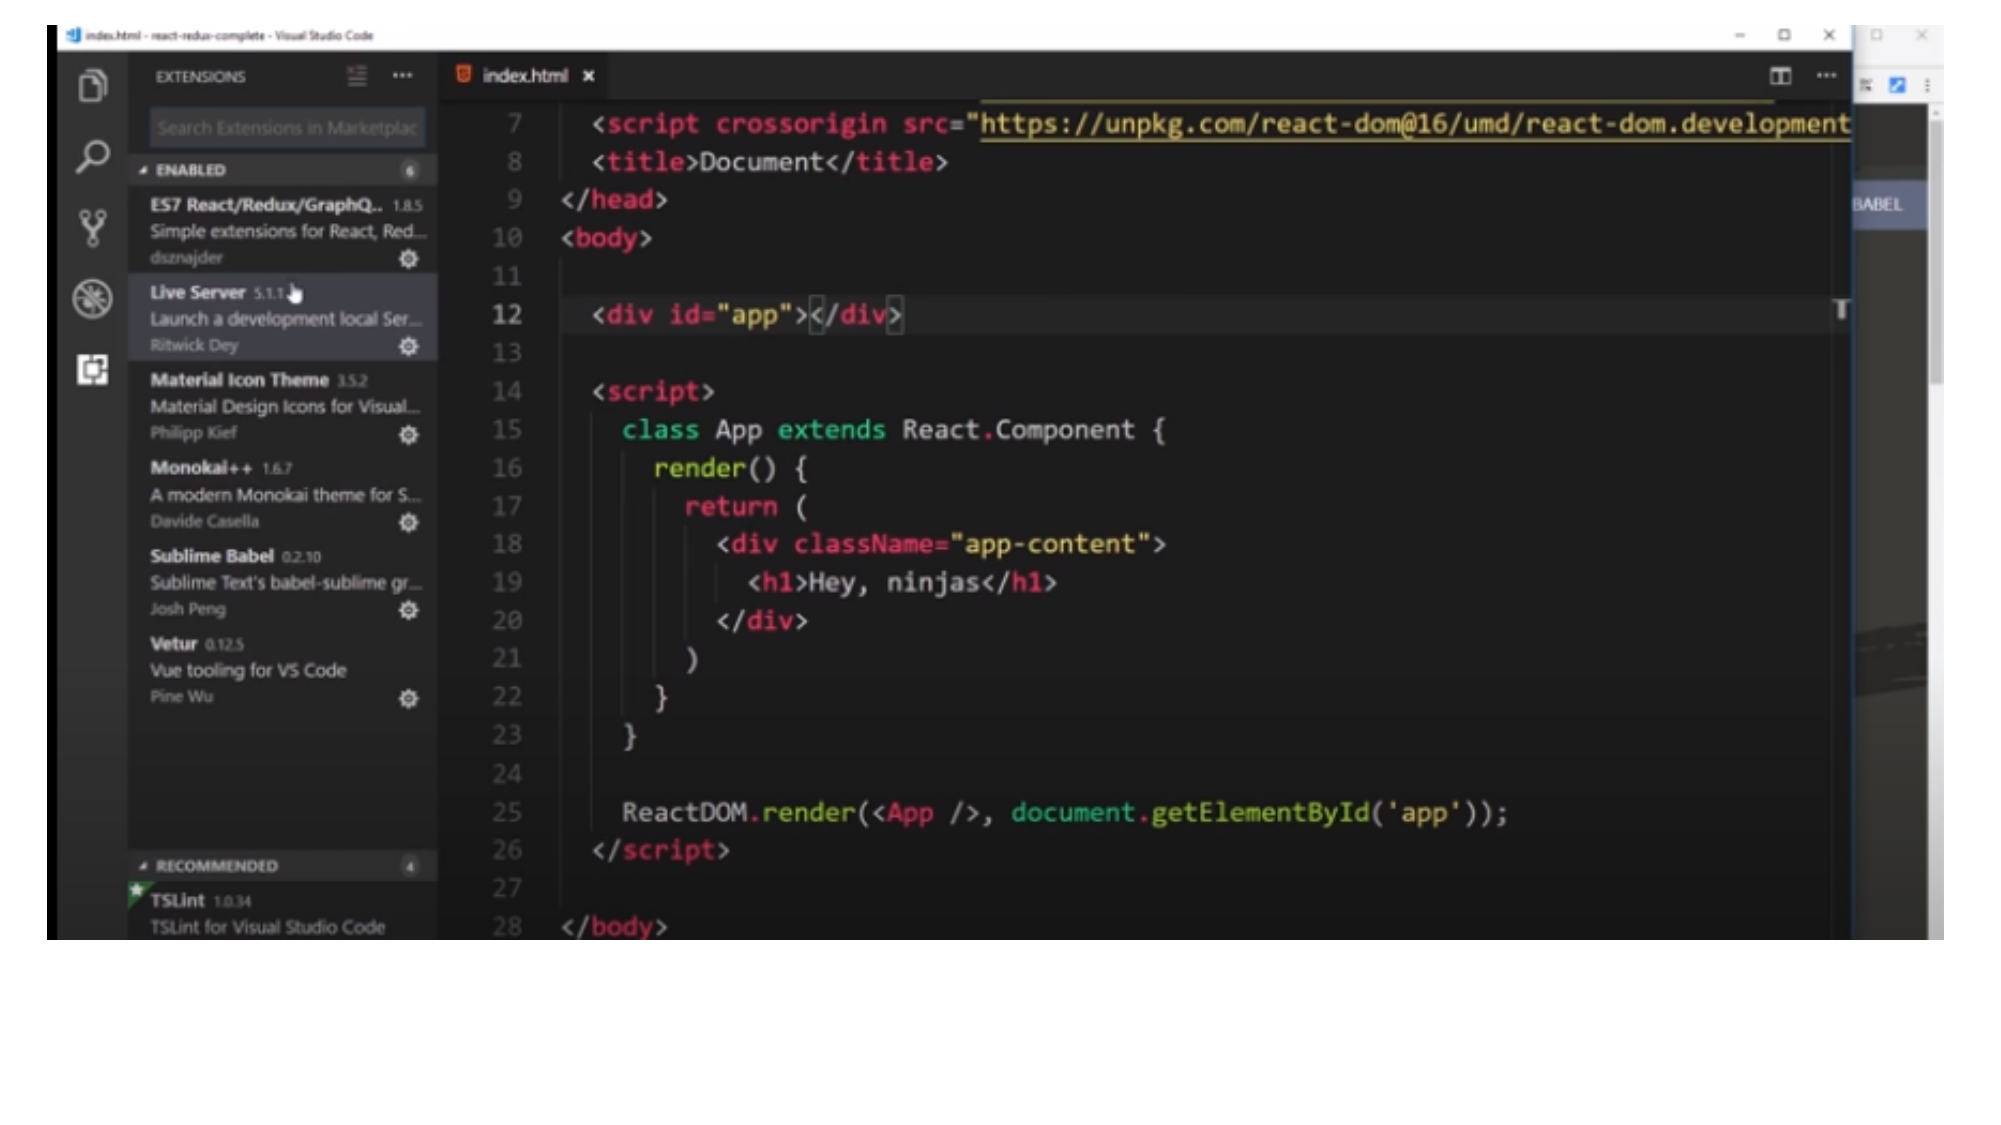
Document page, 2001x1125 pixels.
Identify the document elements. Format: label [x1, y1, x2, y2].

picture [47, 25, 1944, 940]
